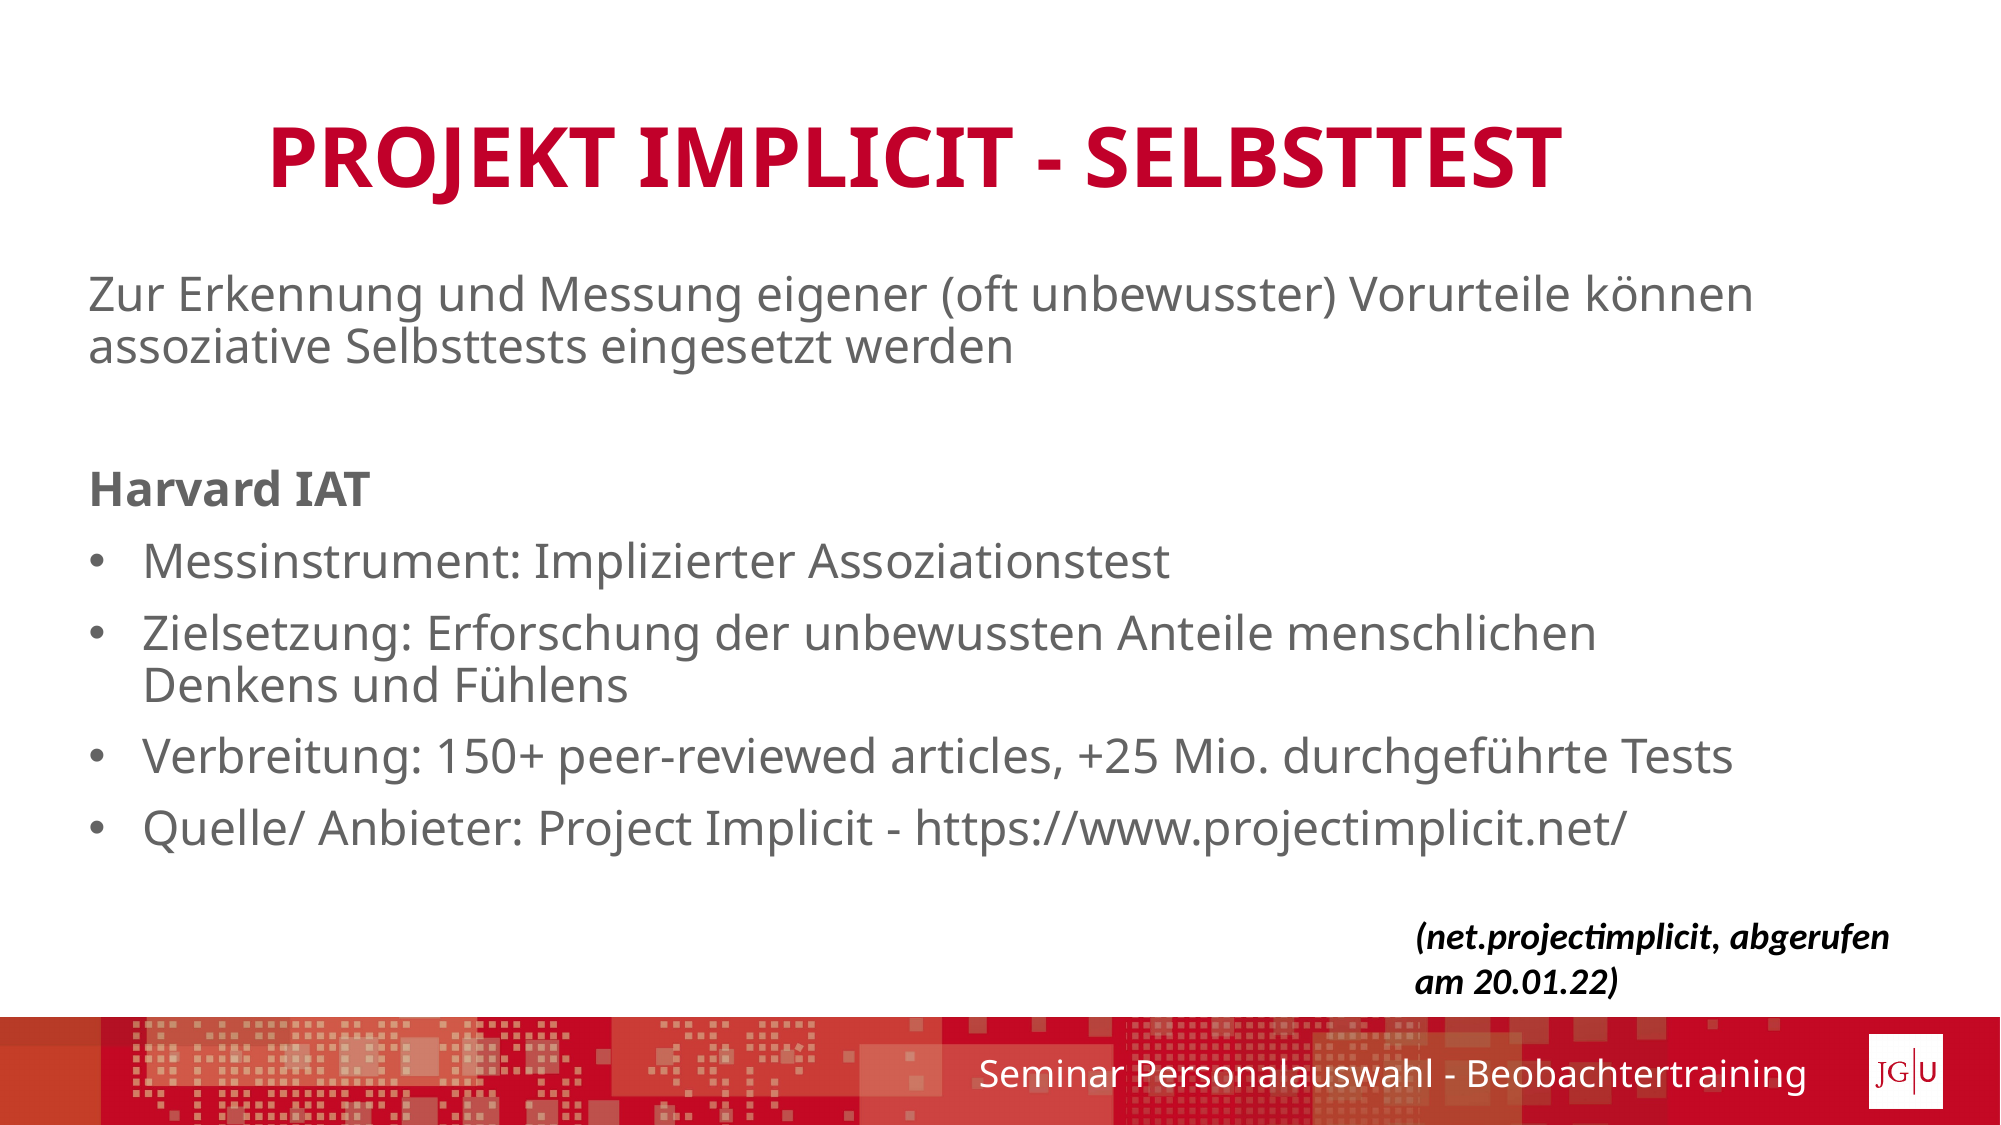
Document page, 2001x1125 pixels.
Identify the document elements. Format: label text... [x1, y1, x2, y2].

subtitle Zur Erkennung und Messung eigener (oft unbewusster) Vorurteile können assoziative Selbsttests eingesetzt werden Harvard IAT Messinstrument: Implizierter Assoziationstest Zielsetzung: Erforschung der unbewussten Anteile menschlichen Denkens und Fühlens Verbreitung: 150+ peer-reviewed articles, +25 Mio. durchgeführte Tests Quelle/ Anbieter: Project Implicit - https://www.projectimplicit.net/ [73, 262, 1788, 873]
footer Seminar Personalauswahl - Beobachtertraining [821, 1042, 1824, 1103]
title Projekt Implicit - Selbsttest [81, 107, 1750, 262]
text_box (net.projectimplicit, abgerufen am 20.01.22) [1400, 904, 1934, 1010]
picture [0, 1017, 2000, 1125]
